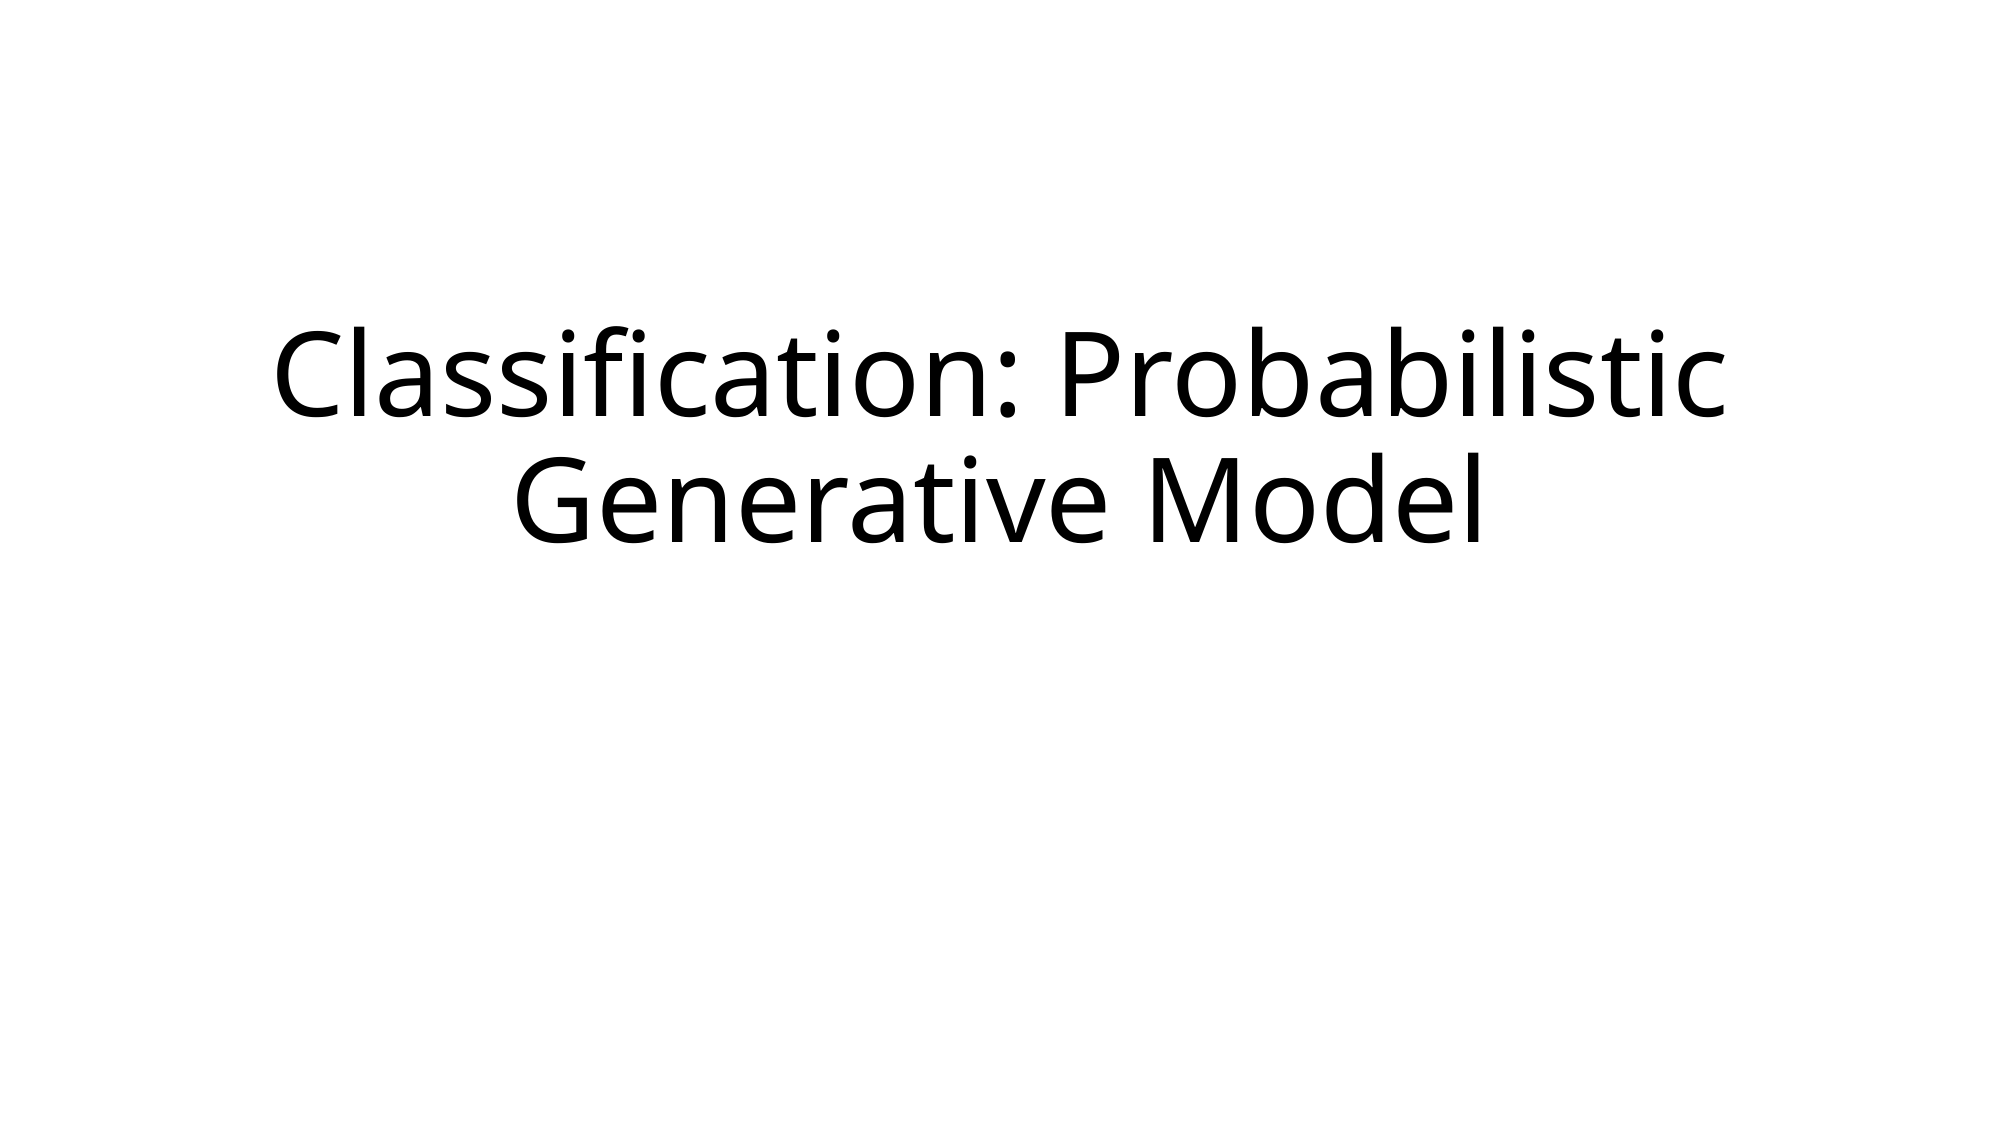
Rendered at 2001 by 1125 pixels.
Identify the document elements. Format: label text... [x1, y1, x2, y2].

title Classification: Probabilistic Generative Model [249, 184, 1750, 576]
